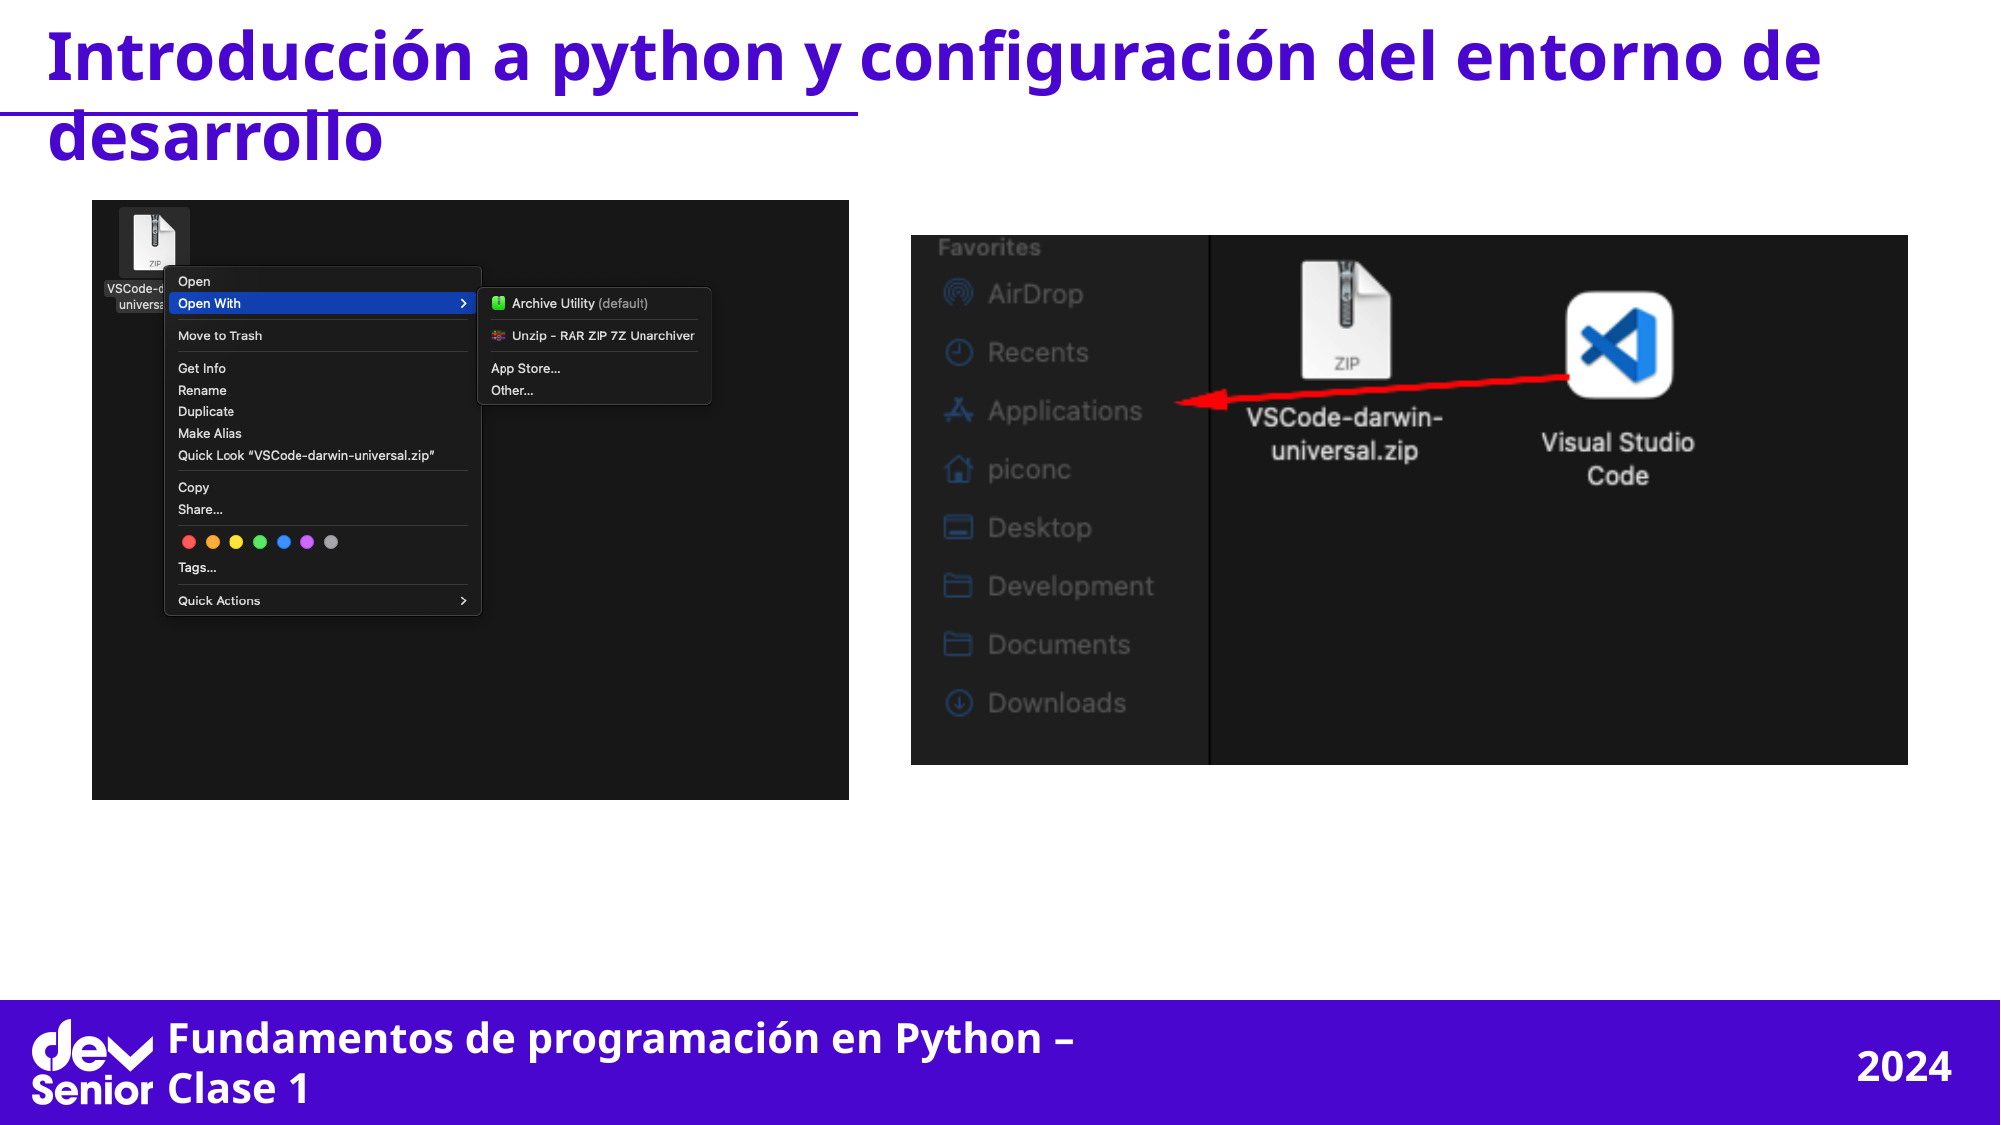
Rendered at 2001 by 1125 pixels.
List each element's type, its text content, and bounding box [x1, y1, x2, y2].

picture [92, 200, 849, 800]
picture [911, 235, 1908, 765]
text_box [0, 1001, 2000, 1125]
text_box Introducción a python y configuración del entorno de desarrollo [32, 6, 1968, 182]
